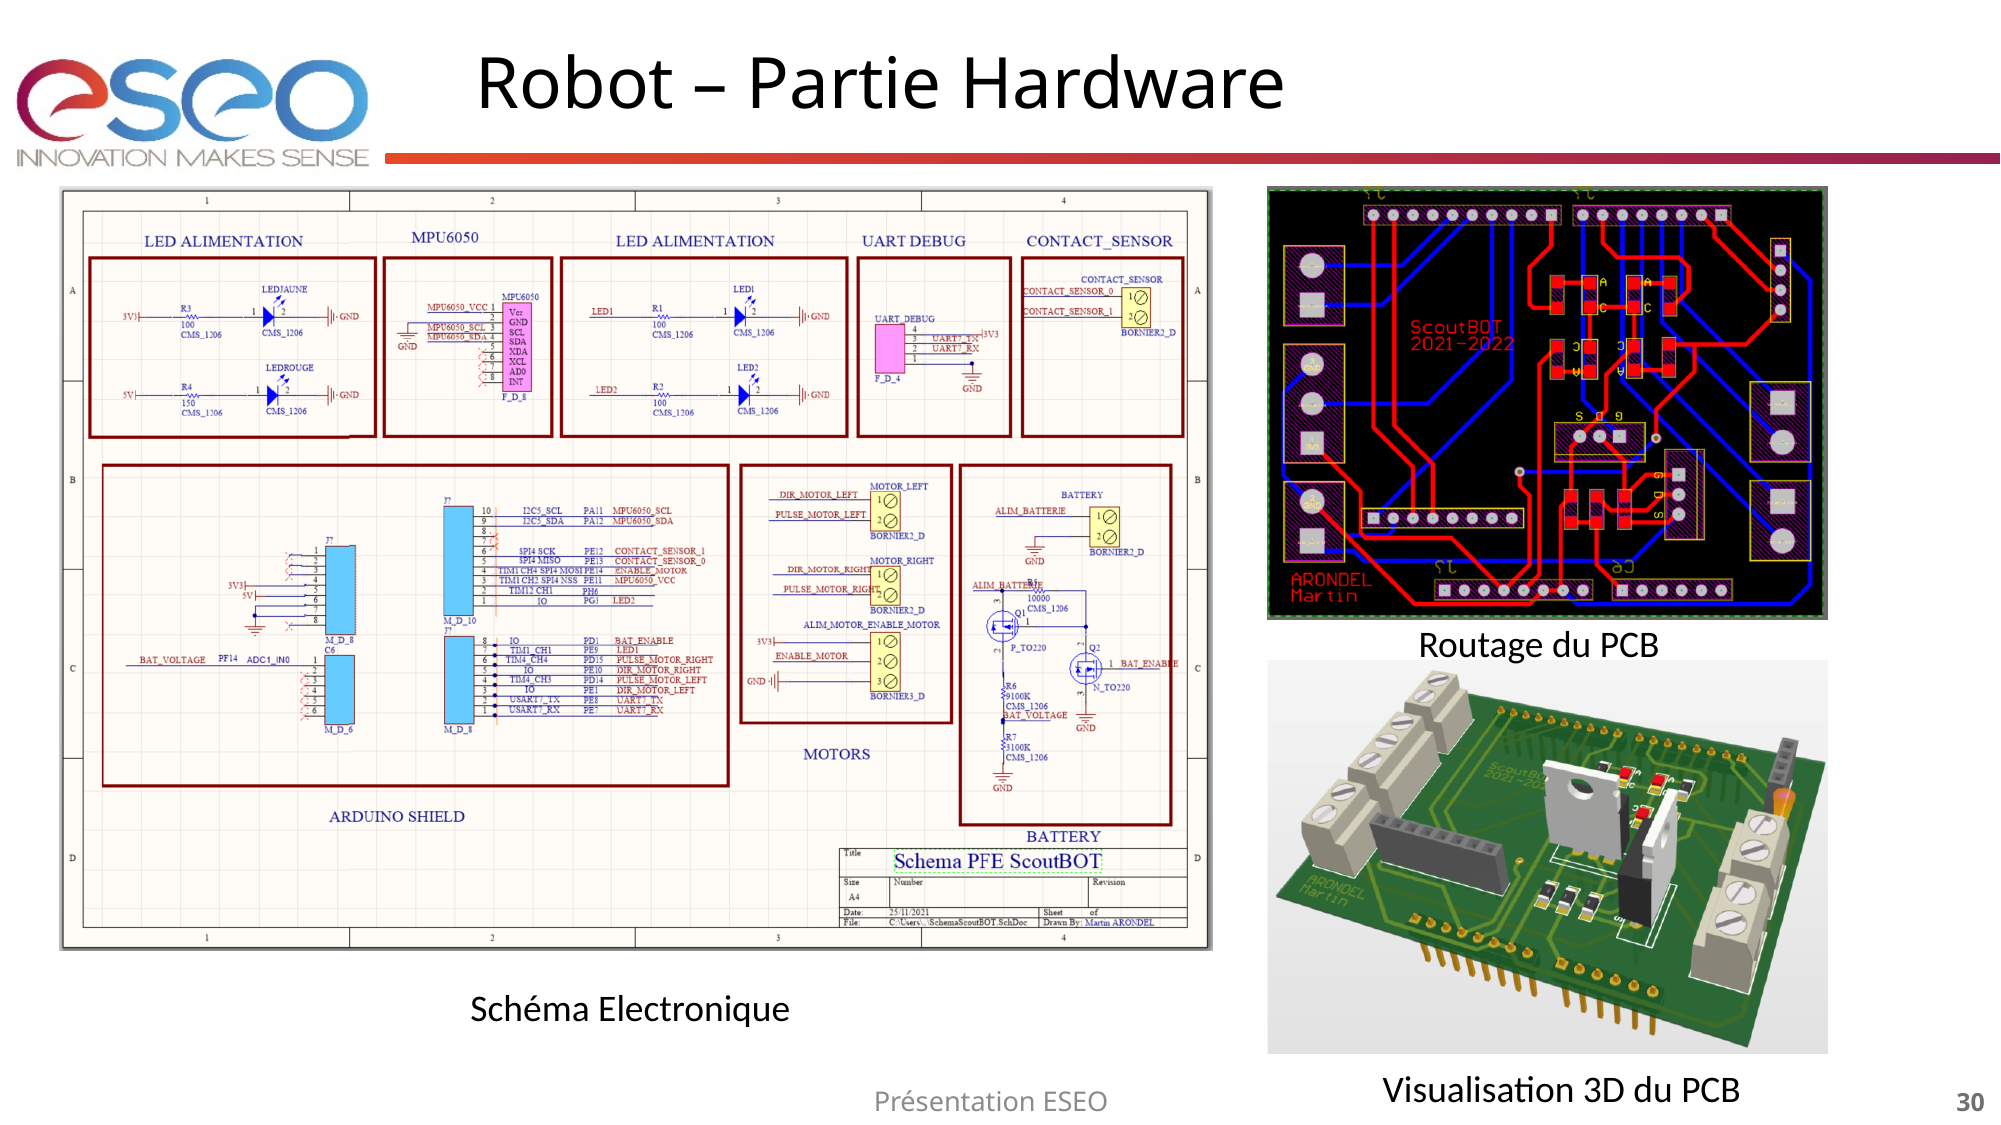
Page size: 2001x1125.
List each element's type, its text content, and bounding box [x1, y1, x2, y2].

text_box Visualisation 3D du PCB [1367, 1062, 1800, 1118]
text_box Routage du PCB [1403, 628, 1764, 658]
text_box Schéma Electronique [455, 976, 816, 1037]
footer Présentation ESEO [653, 1081, 1329, 1124]
picture [1267, 186, 1828, 620]
picture [15, 56, 370, 180]
picture [58, 186, 1213, 952]
title Robot – Partie Hardware [385, 8, 1630, 153]
slide_number 30 [1756, 1081, 2000, 1125]
picture [1267, 659, 1828, 1054]
